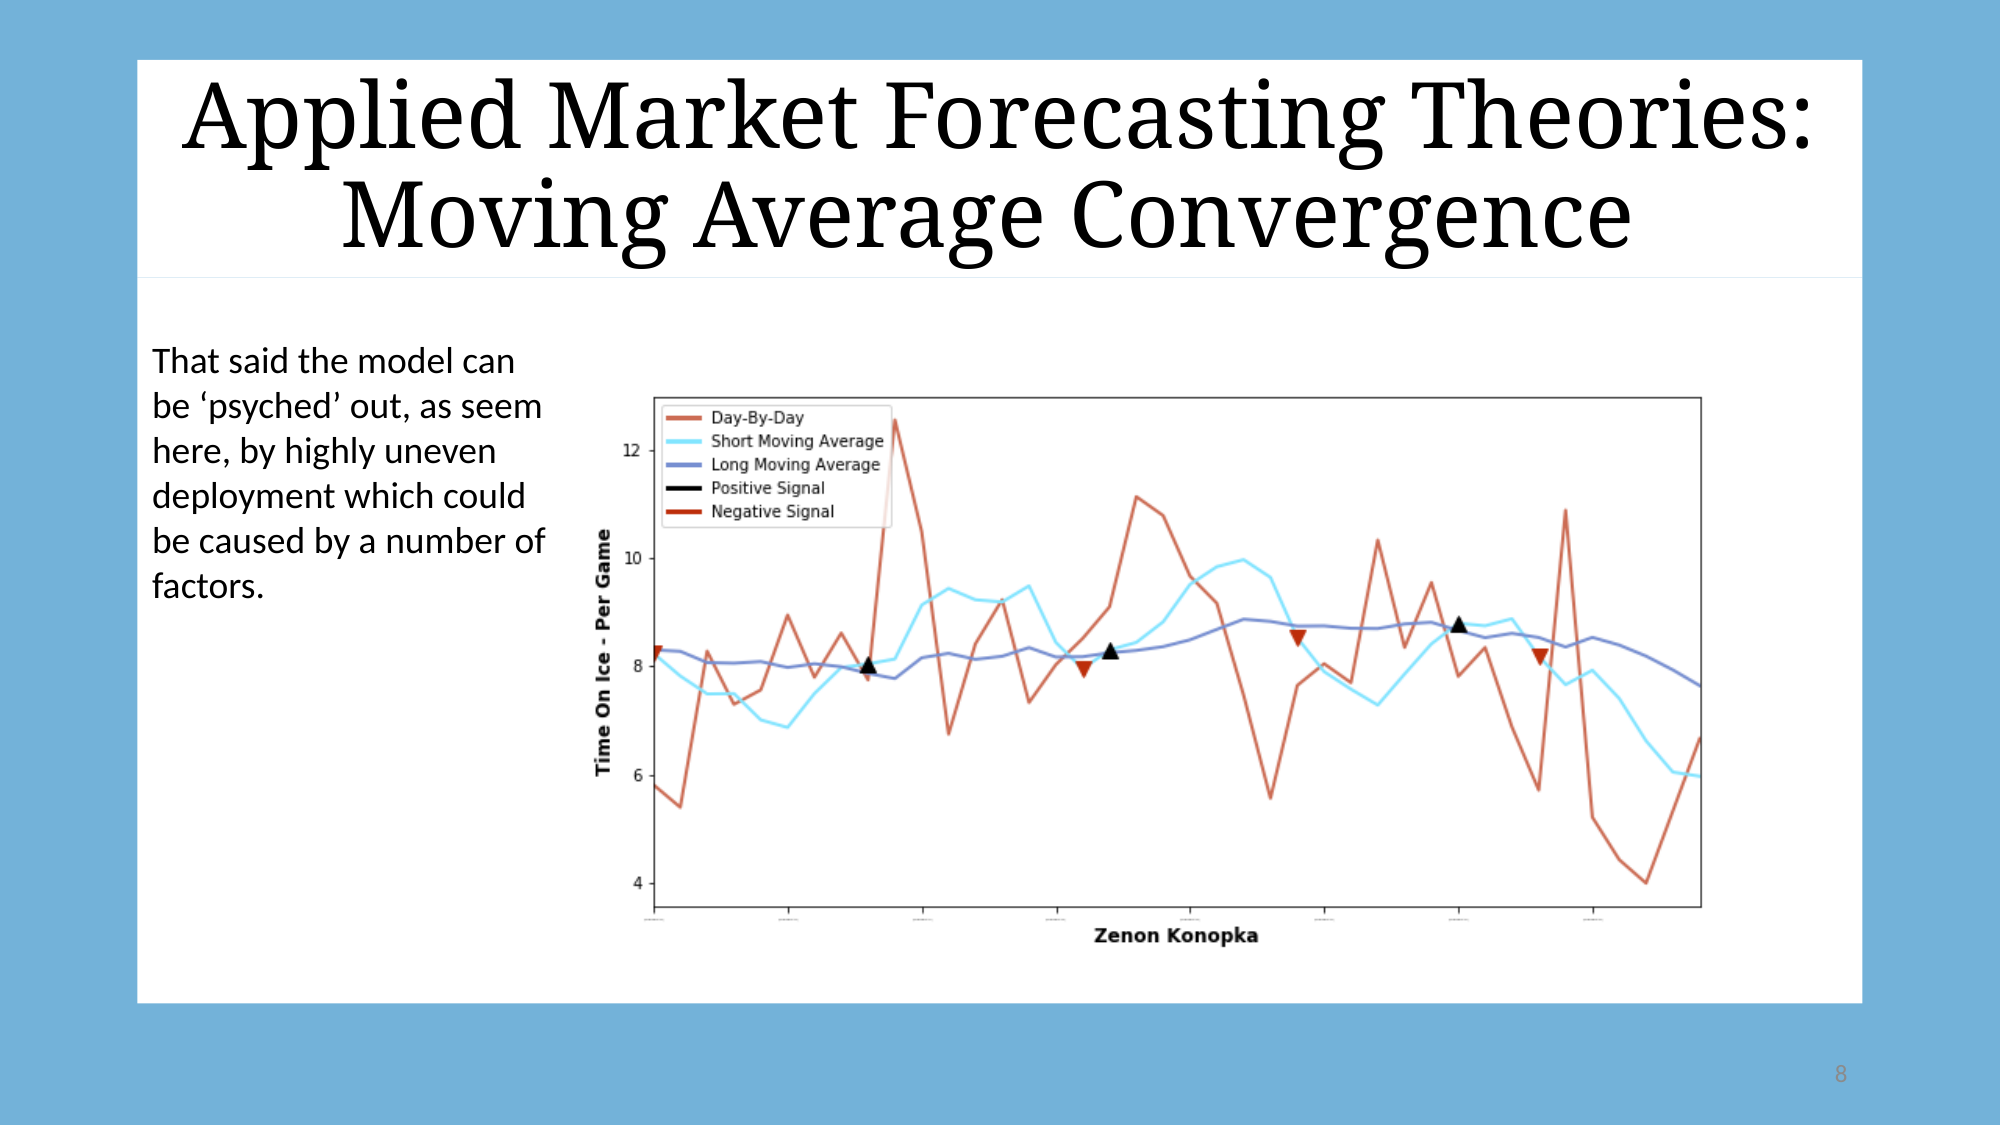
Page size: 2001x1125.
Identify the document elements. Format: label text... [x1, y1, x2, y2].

picture [485, 316, 1835, 991]
slide_number 8 [1412, 1042, 1863, 1103]
text_box That said the model can be ‘psyched’ out, as seem here, by highly uneven deployment which could be caused by a number of factors. [137, 329, 485, 659]
list [137, 277, 1863, 1004]
title Applied Market Forecasting Theories: Moving Average Convergence [137, 59, 1863, 277]
